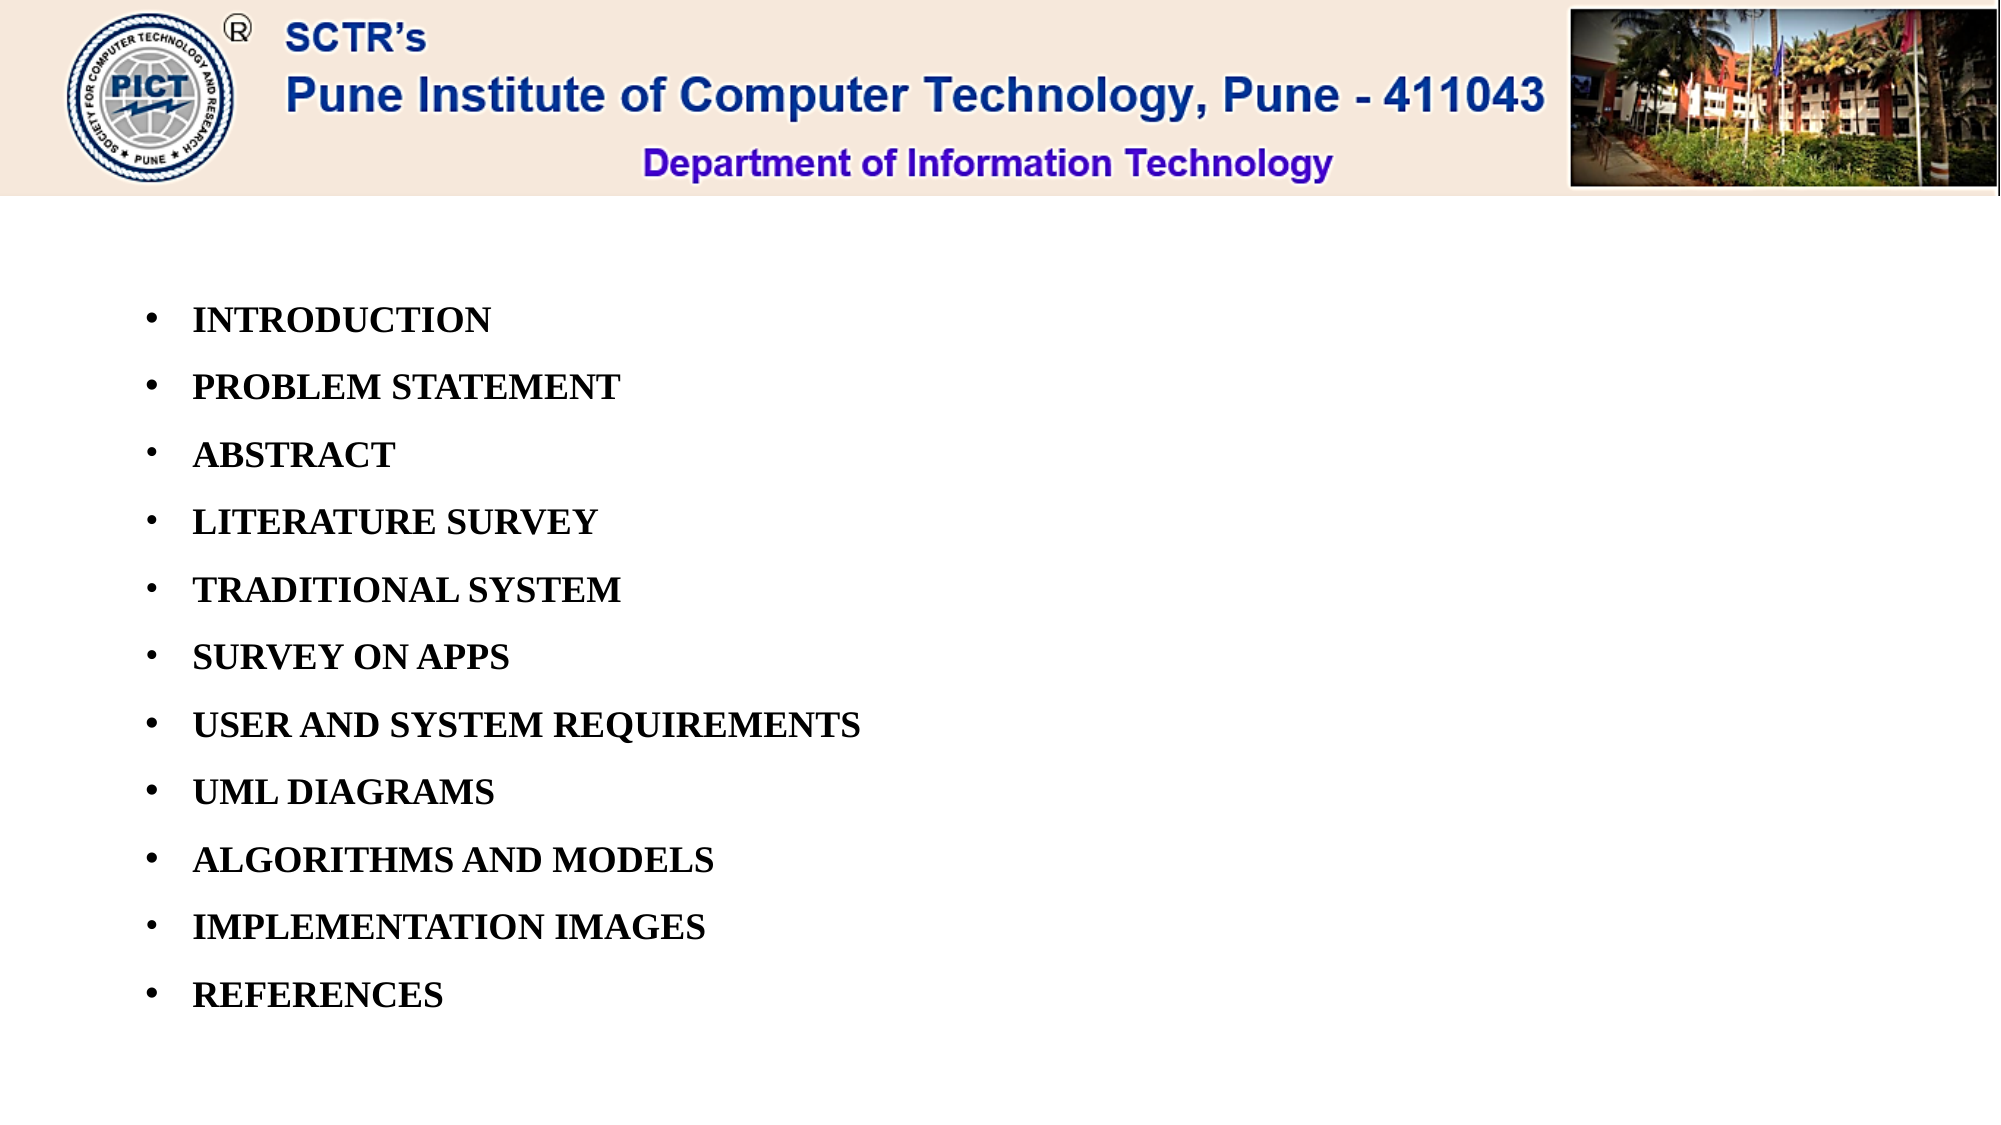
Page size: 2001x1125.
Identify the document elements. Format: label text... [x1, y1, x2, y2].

text_box INTRODUCTION PROBLEM STATEMENT ABSTRACT LITERATURE SURVEY TRADITIONAL SYSTEM SURVEY ON APPS USER AND SYSTEM REQUIREMENTS UML DIAGRAMS ALGORITHMS AND MODELS IMPLEMENTATION IMAGES REFERENCES [130, 264, 1345, 1023]
picture [0, 0, 2000, 196]
